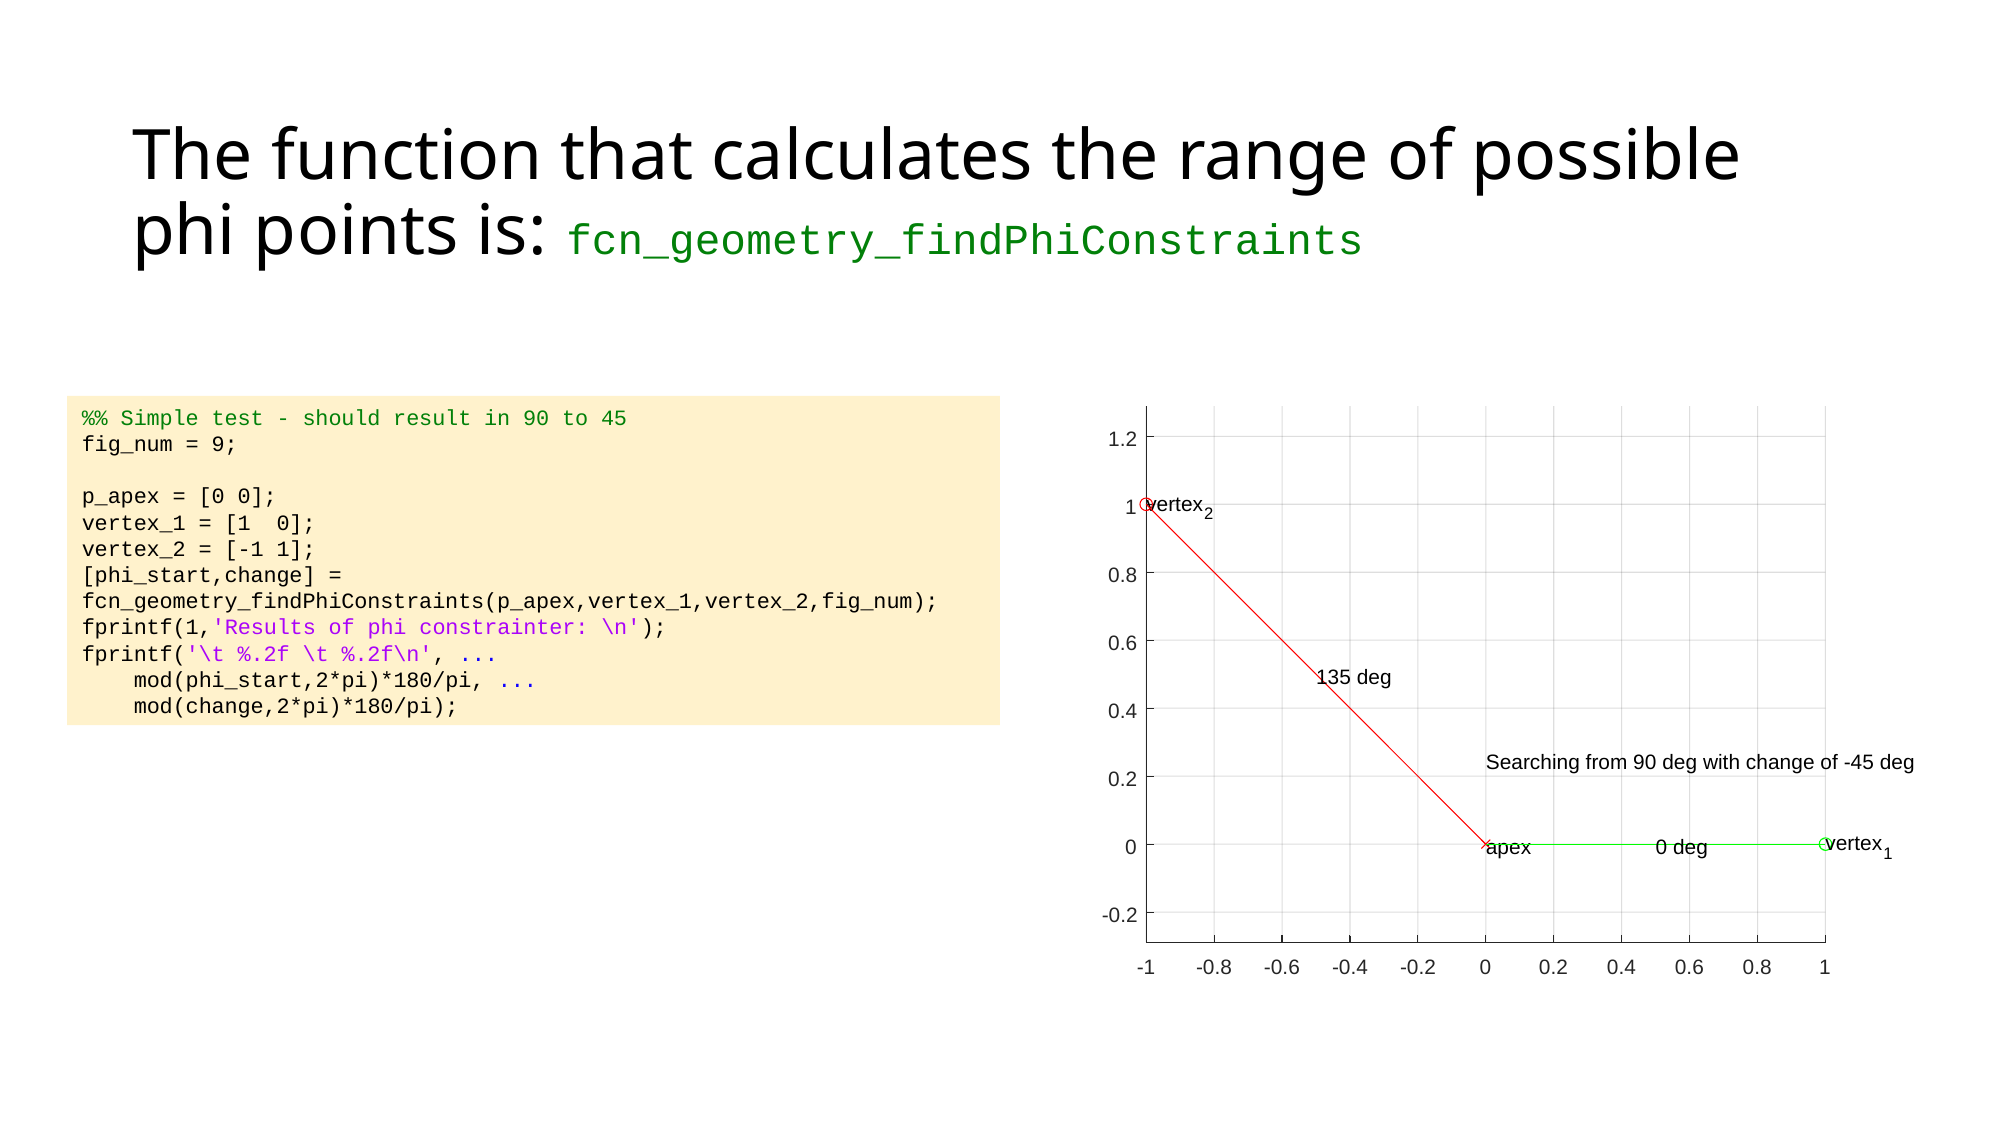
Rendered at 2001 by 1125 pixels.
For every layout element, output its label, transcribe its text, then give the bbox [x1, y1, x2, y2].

picture [1031, 357, 1907, 1014]
title The function that calculates the range of possible phi points is: fcn_geometry_findPhiConstraints [117, 111, 1843, 330]
text_box %% Simple test - should result in 90 to 45 fig_num = 9; p_apex = [0 0]; vertex_1 = [1 0]; vertex_2 = [-1 1]; [phi_start,change] = fcn_geometry_findPhiConstraints(p_apex,vertex_1,vertex_2,fig_num); fprintf(1,'Results of phi constrainter: \n'); fprintf('\t %.2f \t %.2f\n', ... mod(phi_start,2*pi)*180/pi, ... mod(change,2*pi)*180/pi); [67, 395, 1000, 726]
